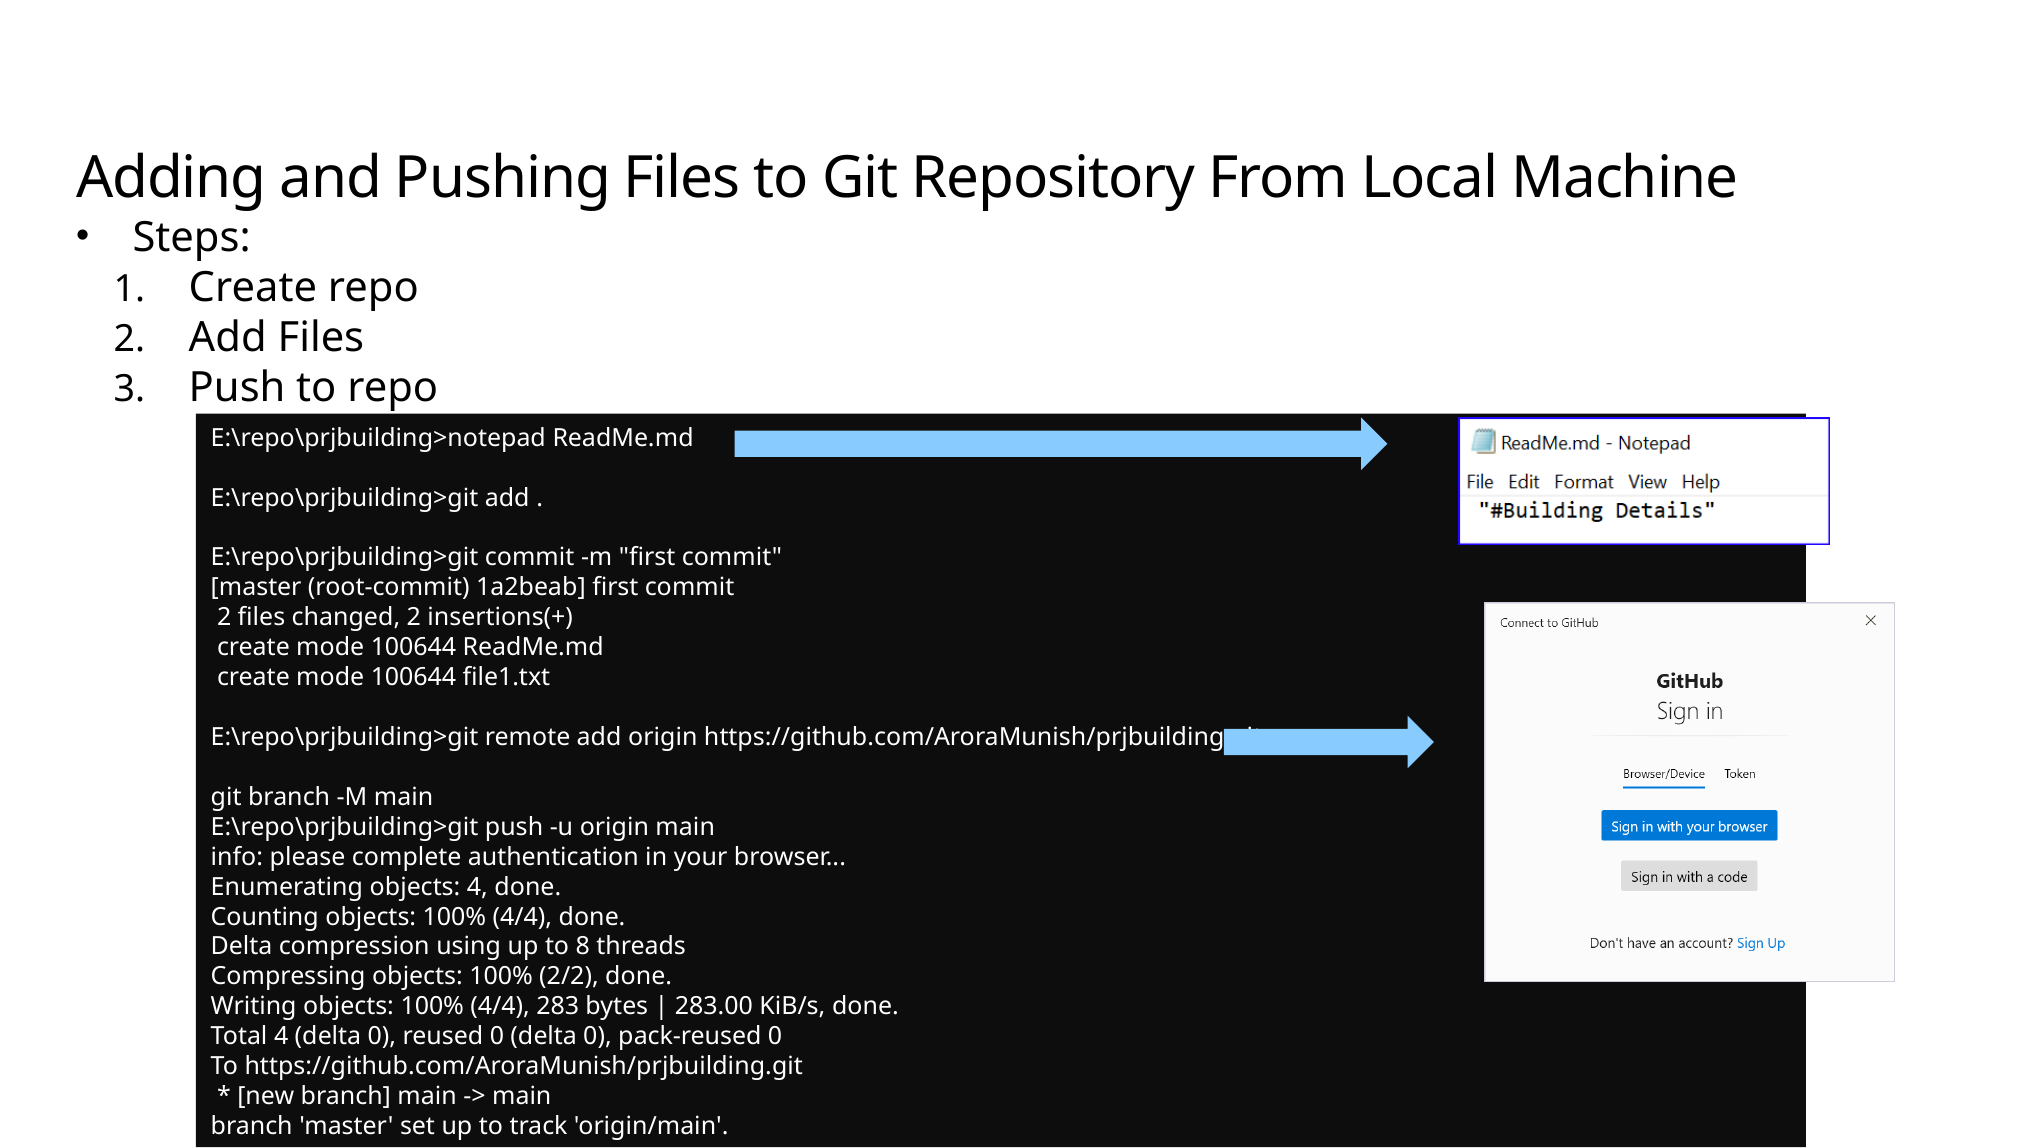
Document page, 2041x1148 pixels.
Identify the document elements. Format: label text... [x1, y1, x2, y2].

title Adding and Pushing Files to Git Repository From Local Machine [76, 103, 1969, 197]
text_box [1223, 715, 1435, 769]
picture [1458, 417, 1830, 545]
list Steps: Create repo Add Files Push to repo [76, 209, 1969, 412]
text_box E:\repo\prjbuilding>notepad ReadMe.md E:\repo\prjbuilding>git add . E:\repo\prjbuilding>git commit -m "first commit" [master (root-commit) 1a2beab] first commit 2 files changed, 2 insertions(+) create mode 100644 ReadMe.md create mode 100644 file1.txt E:\repo\prjbuilding>git remote add origin https://github.com/AroraMunish/prjbuilding.git git branch -M main E:\repo\prjbuilding>git push -u origin main info: please complete authentication in your browser... Enumerating objects: 4, done. Counting objects: 100% (4/4), done. Delta compression using up to 8 threads Compressing objects: 100% (2/2), done. Writing objects: 100% (4/4), 283 bytes | 283.00 KiB/s, done. Total 4 (delta 0), reused 0 (delta 0), pack-reused 0 To https://github.com/AroraMunish/prjbuilding.git * [new branch] main -> main branch 'master' set up to track 'origin/main'. [195, 413, 1806, 1148]
text_box [733, 416, 1388, 471]
picture [1484, 602, 1896, 983]
